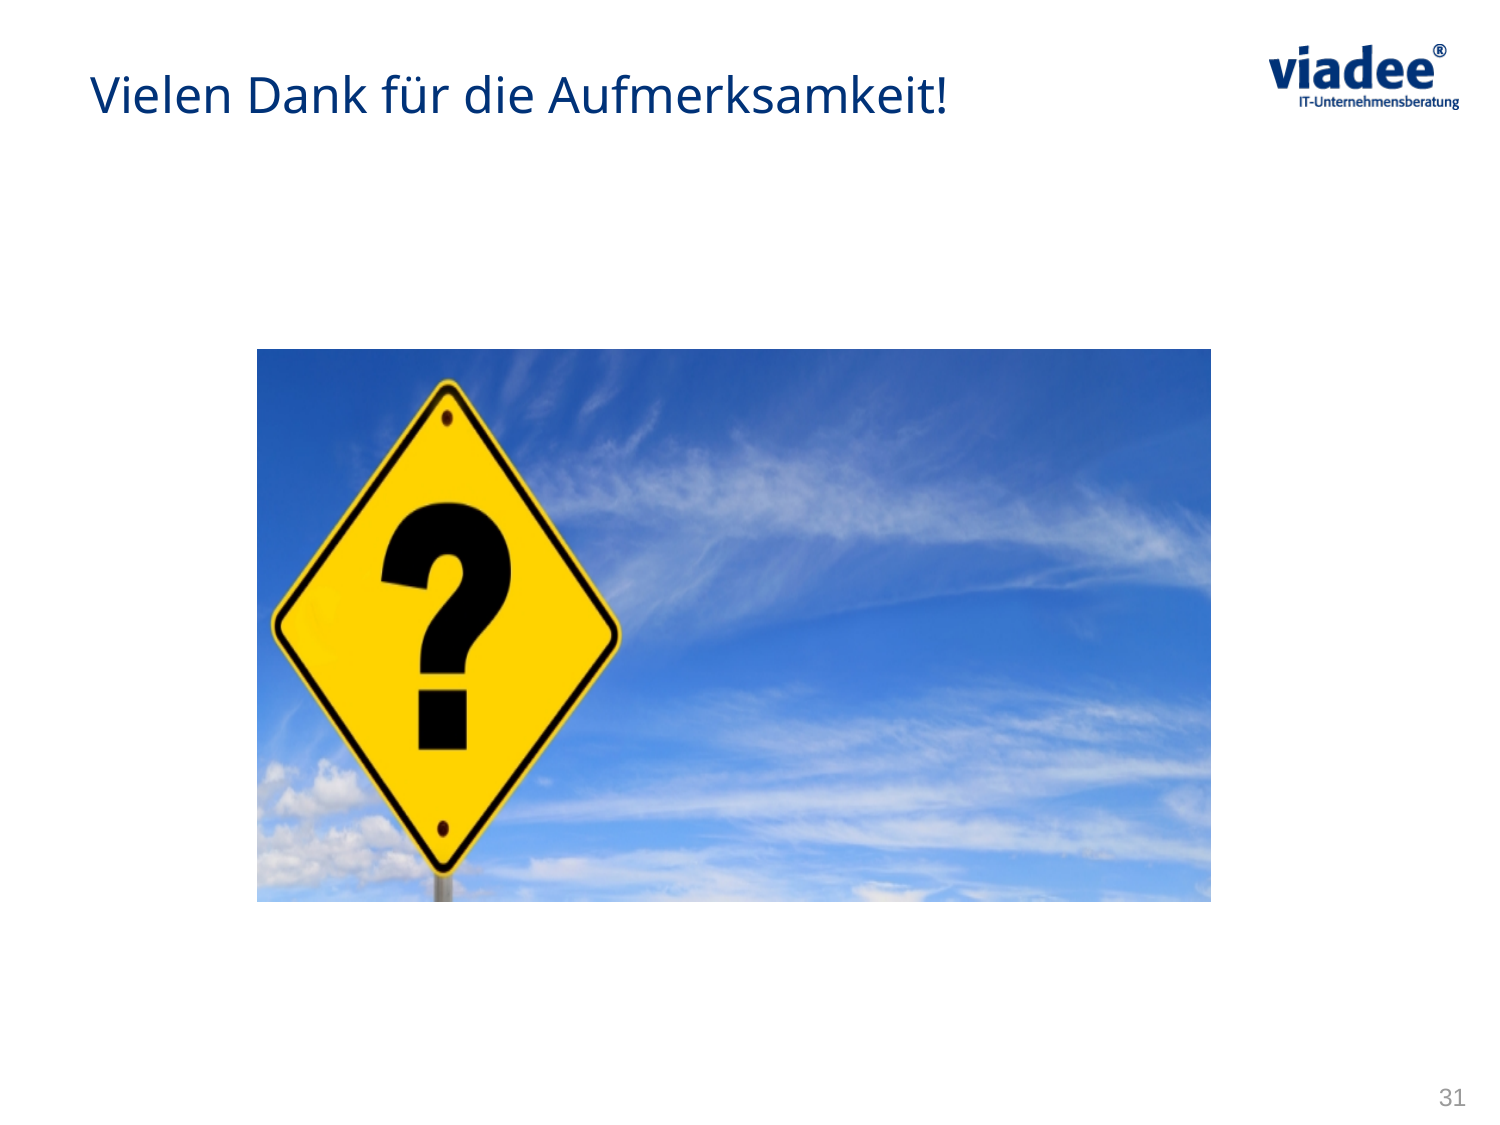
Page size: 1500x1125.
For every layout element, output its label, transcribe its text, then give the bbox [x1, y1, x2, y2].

picture [256, 349, 1211, 902]
title Vielen Dank für die Aufmerksamkeit! [75, 63, 1174, 182]
slide_number 31 [1355, 1068, 1482, 1124]
picture [1269, 44, 1459, 110]
